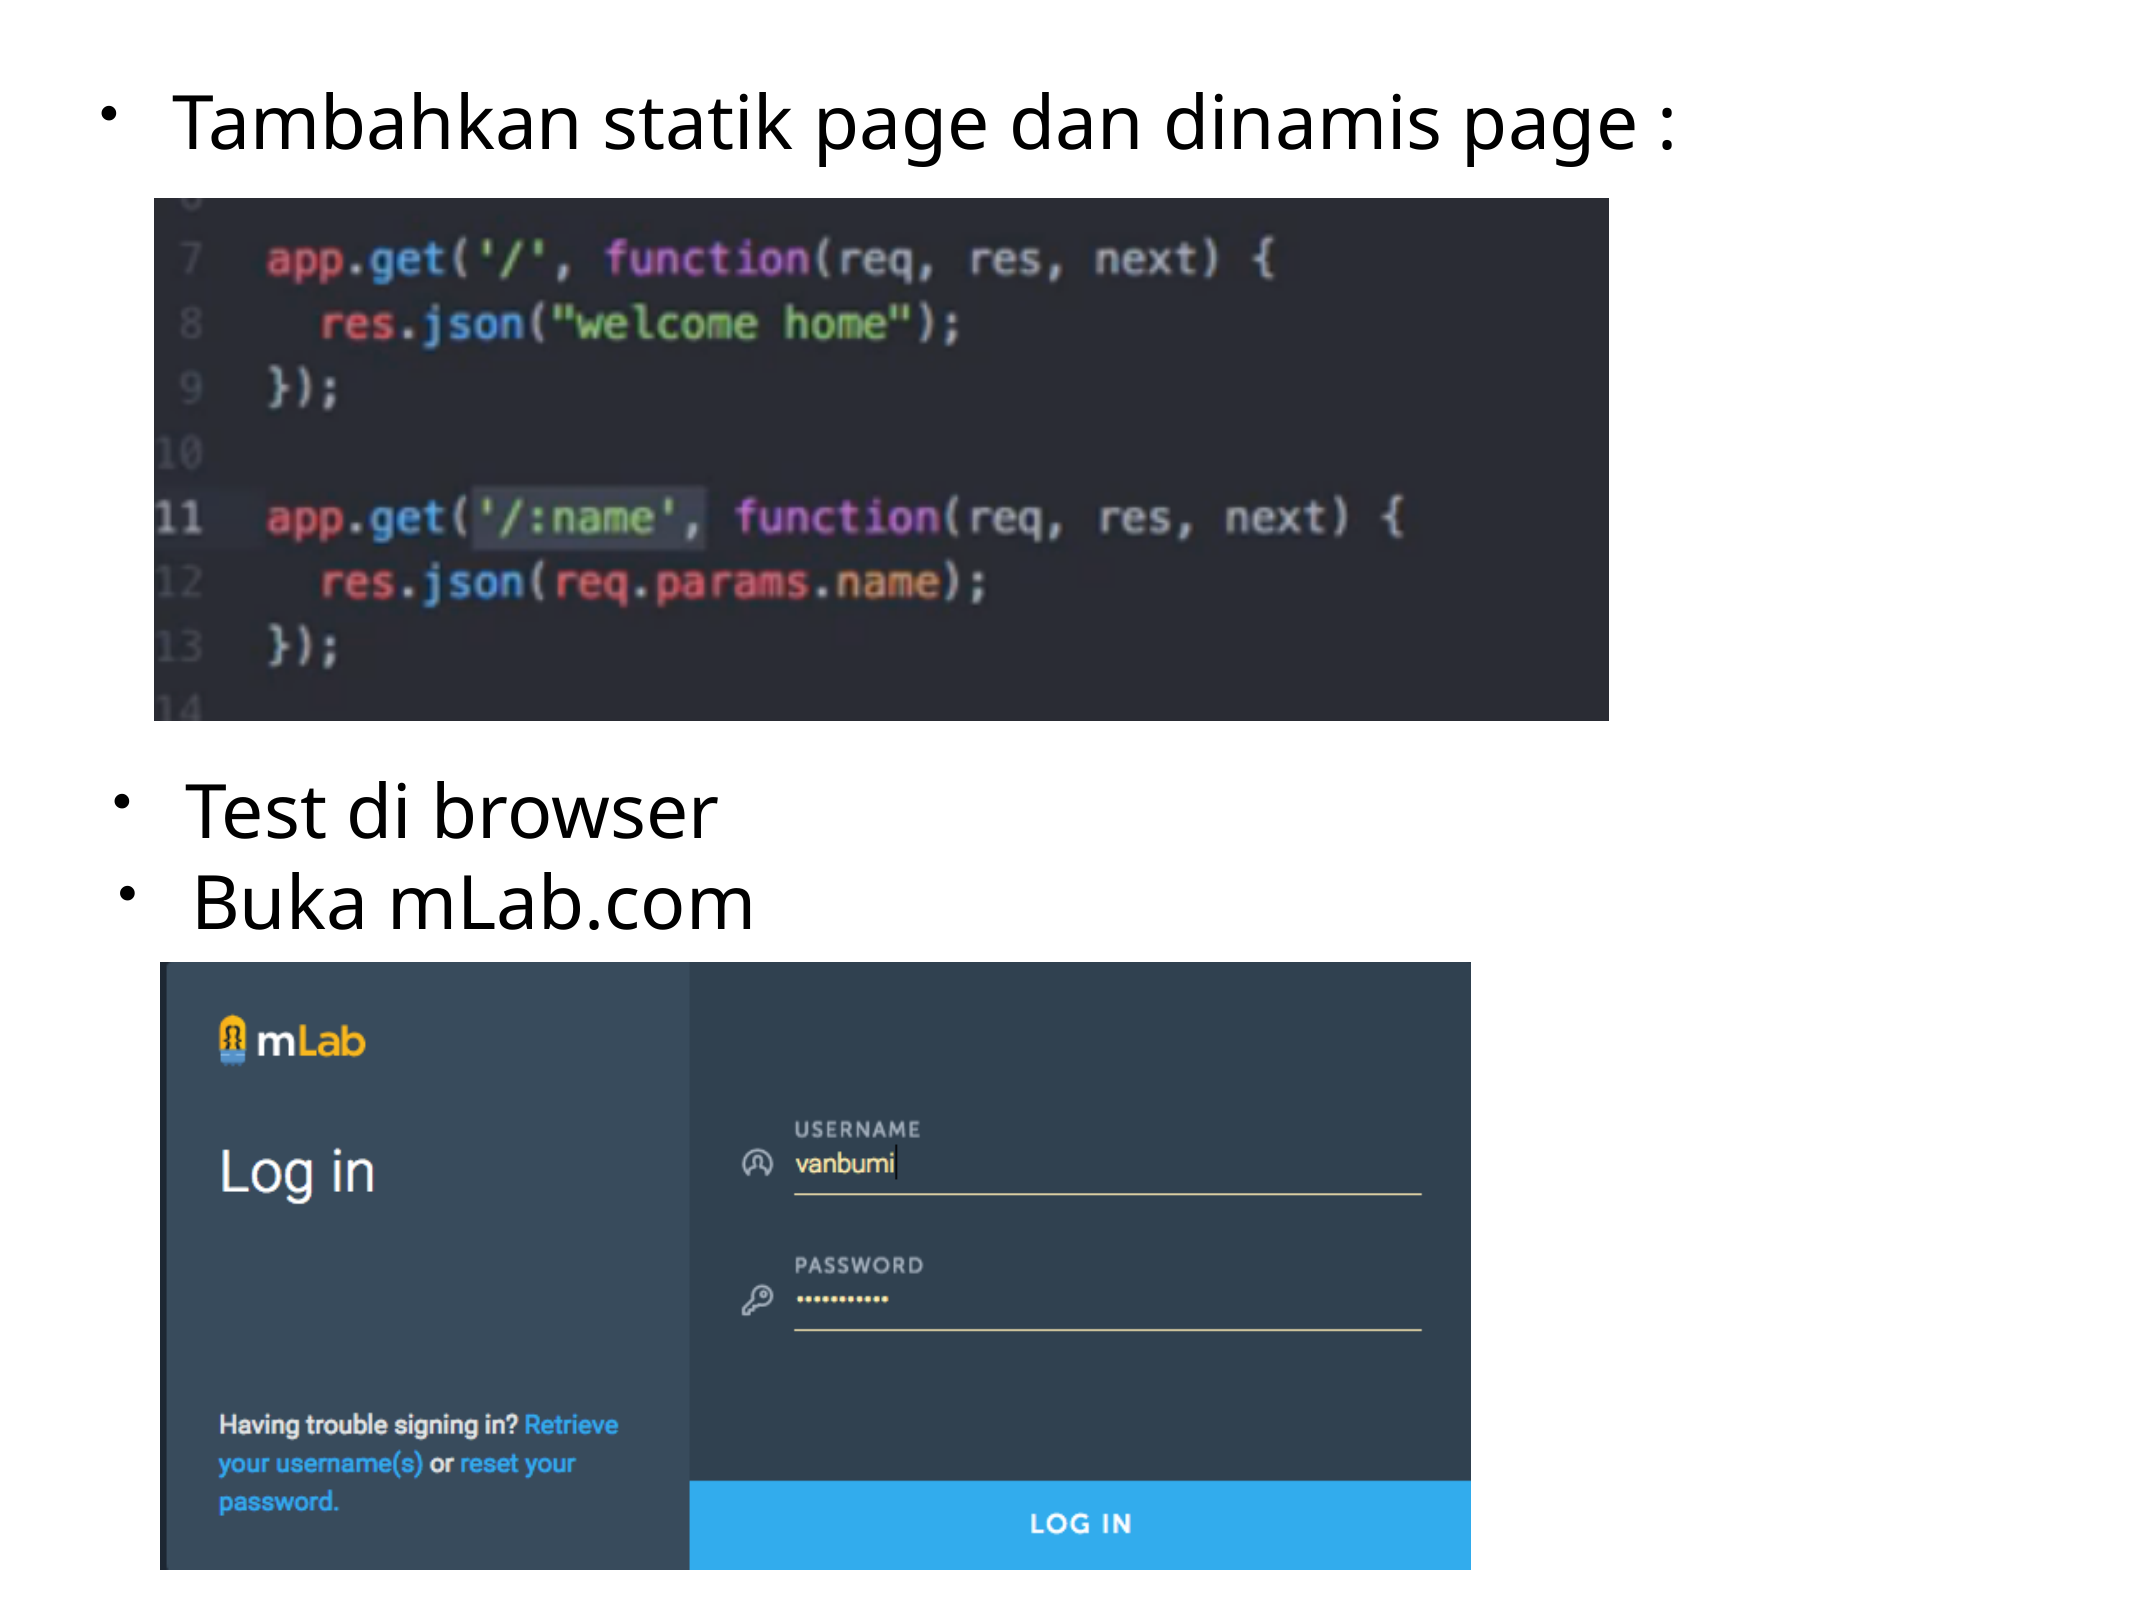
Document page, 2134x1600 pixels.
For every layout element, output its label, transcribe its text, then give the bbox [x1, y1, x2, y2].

text_box Buka mLab.com [109, 846, 766, 954]
picture [160, 961, 1471, 1571]
picture [154, 198, 1609, 721]
text_box Test di browser [104, 754, 728, 862]
text_box Tambahkan statik page dan dinamis page : [91, 66, 1688, 173]
